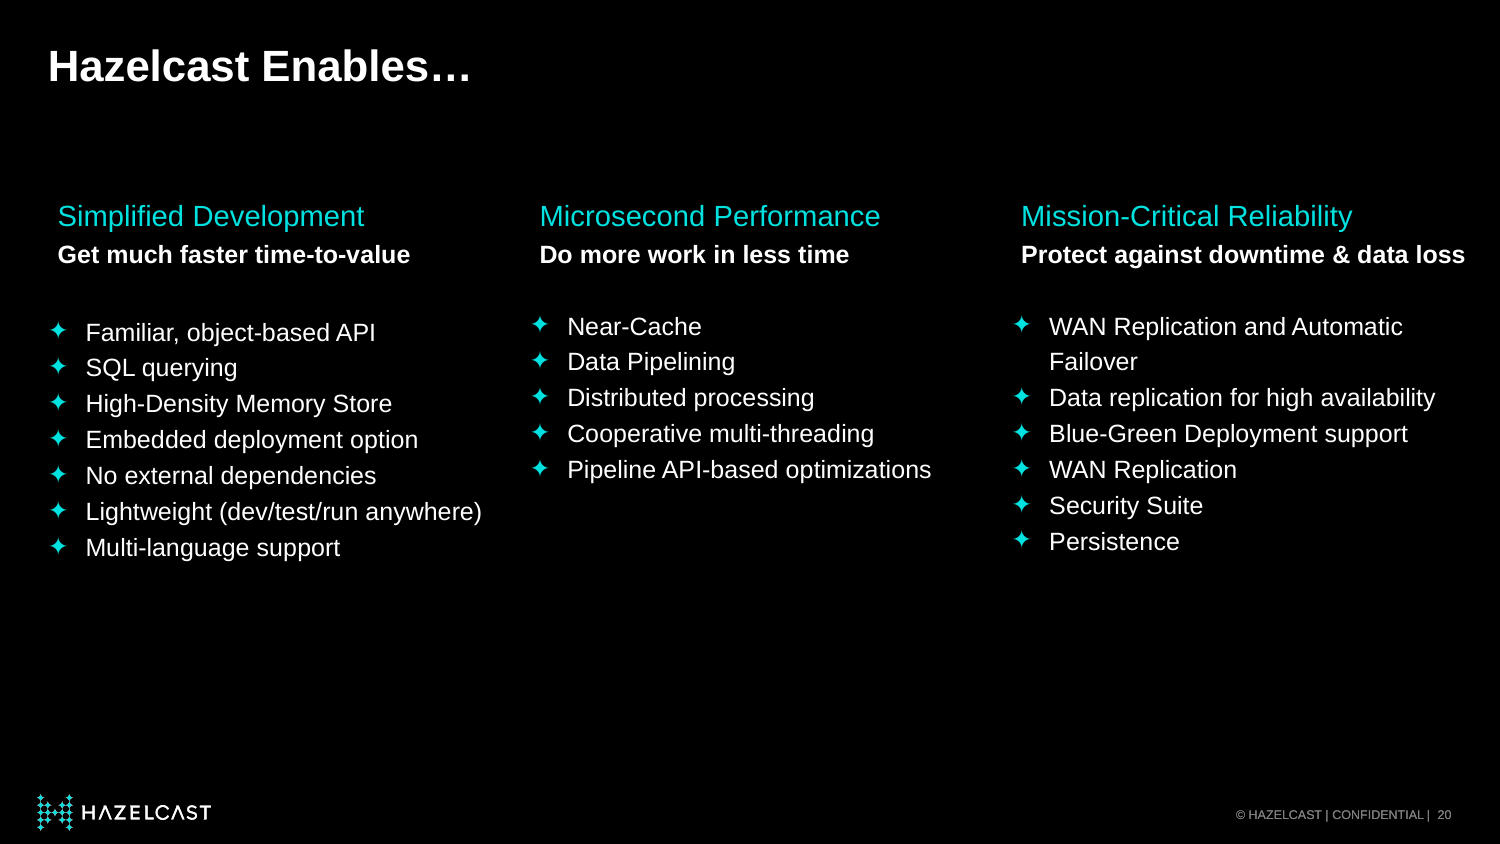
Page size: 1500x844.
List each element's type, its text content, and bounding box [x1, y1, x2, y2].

list Simplified Development Get much faster time-to-value Familiar, object-based API SQL querying High-Density Memory Store Embedded deployment option No external dependencies Lightweight (dev/test/run anywhere) Multi-language support [37, 184, 500, 781]
picture [37, 794, 211, 831]
list Mission-Critical Reliability Protect against downtime & data loss WAN Replication and Automatic Failover Data replication for high availability Blue-Green Deployment support WAN Replication Security Suite Persistence [1000, 184, 1478, 781]
title Hazelcast Enables… [37, 37, 1463, 97]
list Microsecond Performance Do more work in less time Near-Cache Data Pipelining Distributed processing Cooperative multi-threading Pipeline API-based optimizations [519, 184, 981, 781]
